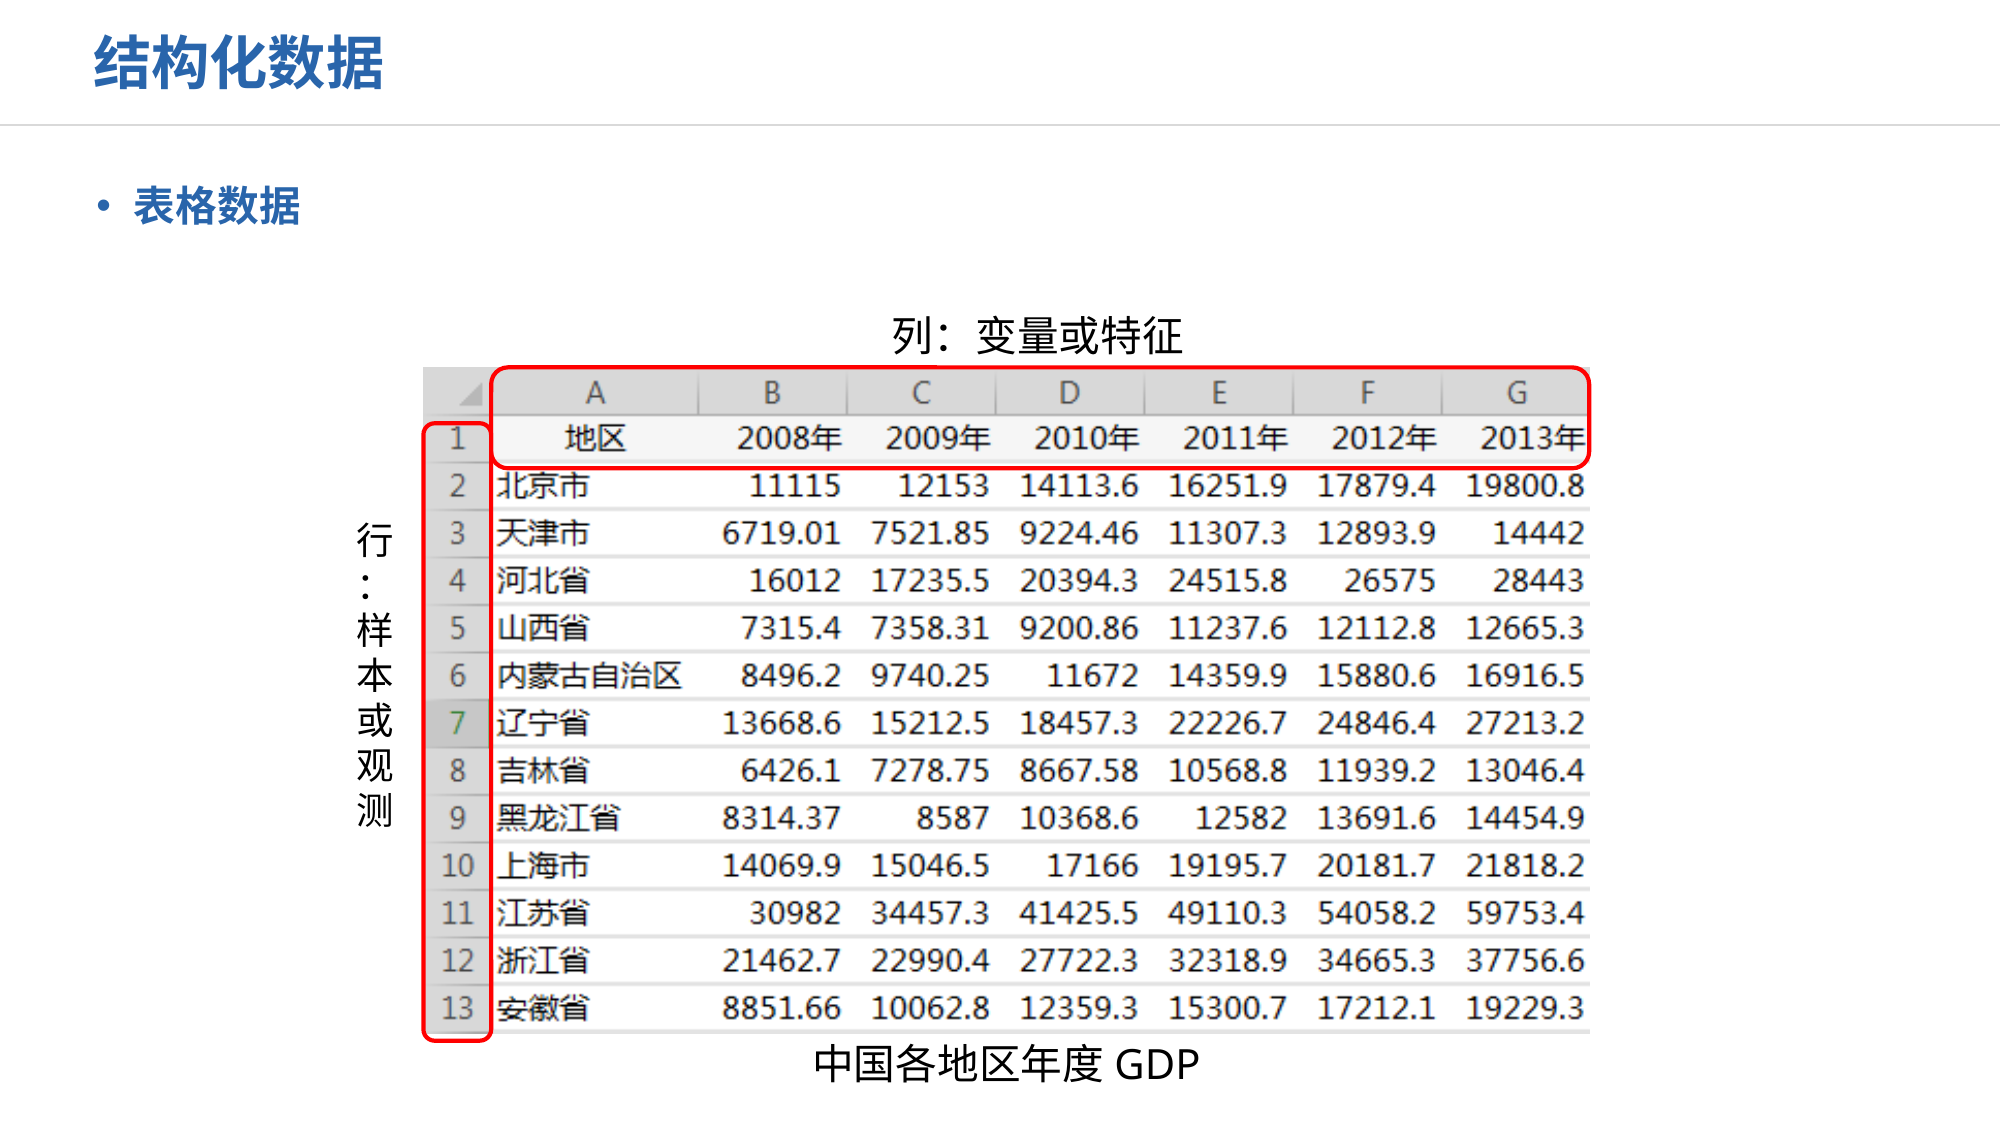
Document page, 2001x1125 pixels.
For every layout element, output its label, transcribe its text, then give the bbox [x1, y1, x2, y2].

text_box 行 ：样本或观测 [341, 509, 422, 839]
text_box 结构化数据 [78, 19, 878, 106]
text_box 中国各地区年度GDP [569, 1040, 1444, 1090]
text_box 表格数据 [81, 172, 1736, 976]
text_box 列：变量或特征 [877, 302, 1308, 367]
picture [423, 367, 1590, 1034]
text_box [422, 430, 492, 1042]
